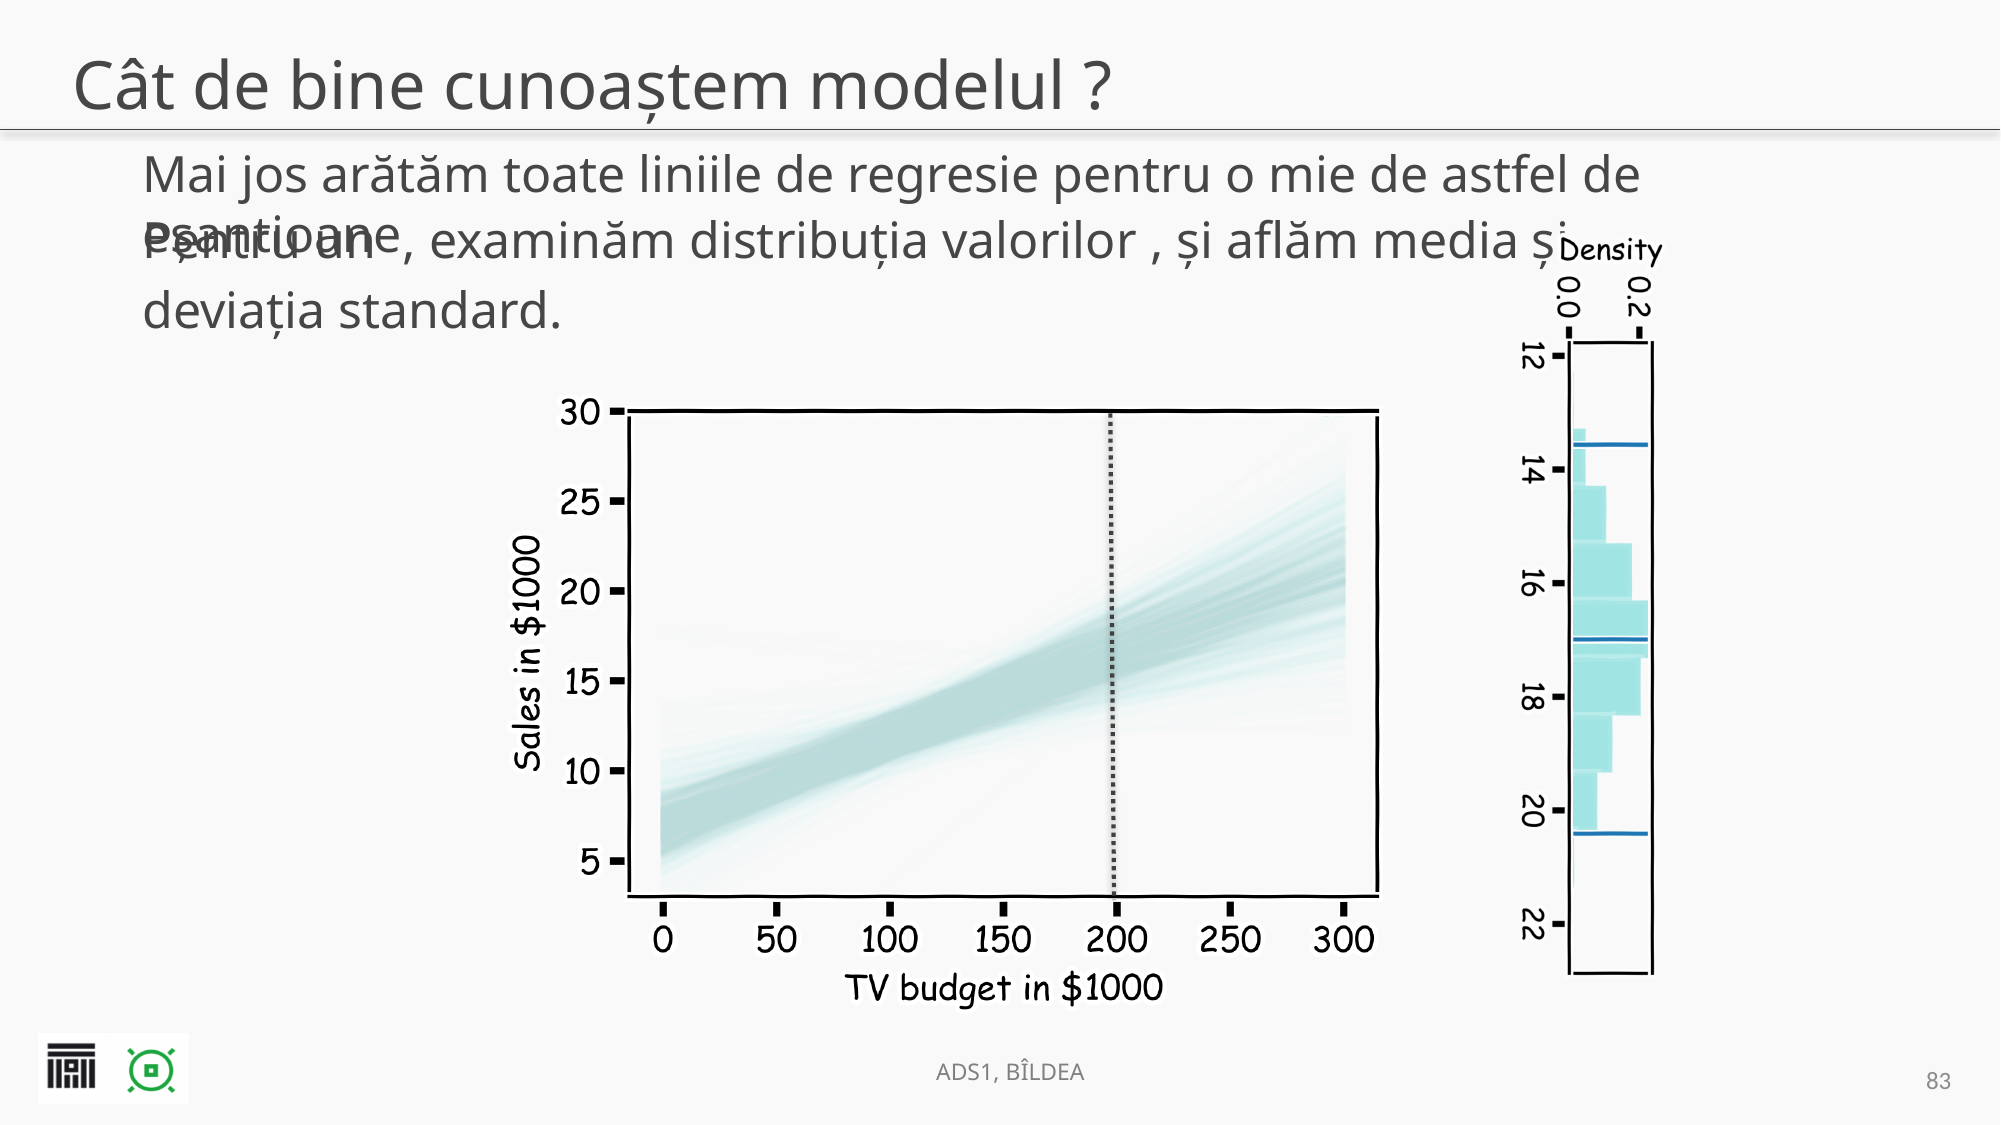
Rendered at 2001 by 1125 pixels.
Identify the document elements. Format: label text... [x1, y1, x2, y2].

picture [38, 1033, 189, 1104]
slide_number 82 [1500, 1050, 1967, 1110]
picture [414, 163, 2000, 1062]
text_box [1110, 413, 1115, 901]
text_box Mai jos arătăm toate liniile de regresie pentru o mie de astfel de eșantioane [127, 135, 1821, 267]
